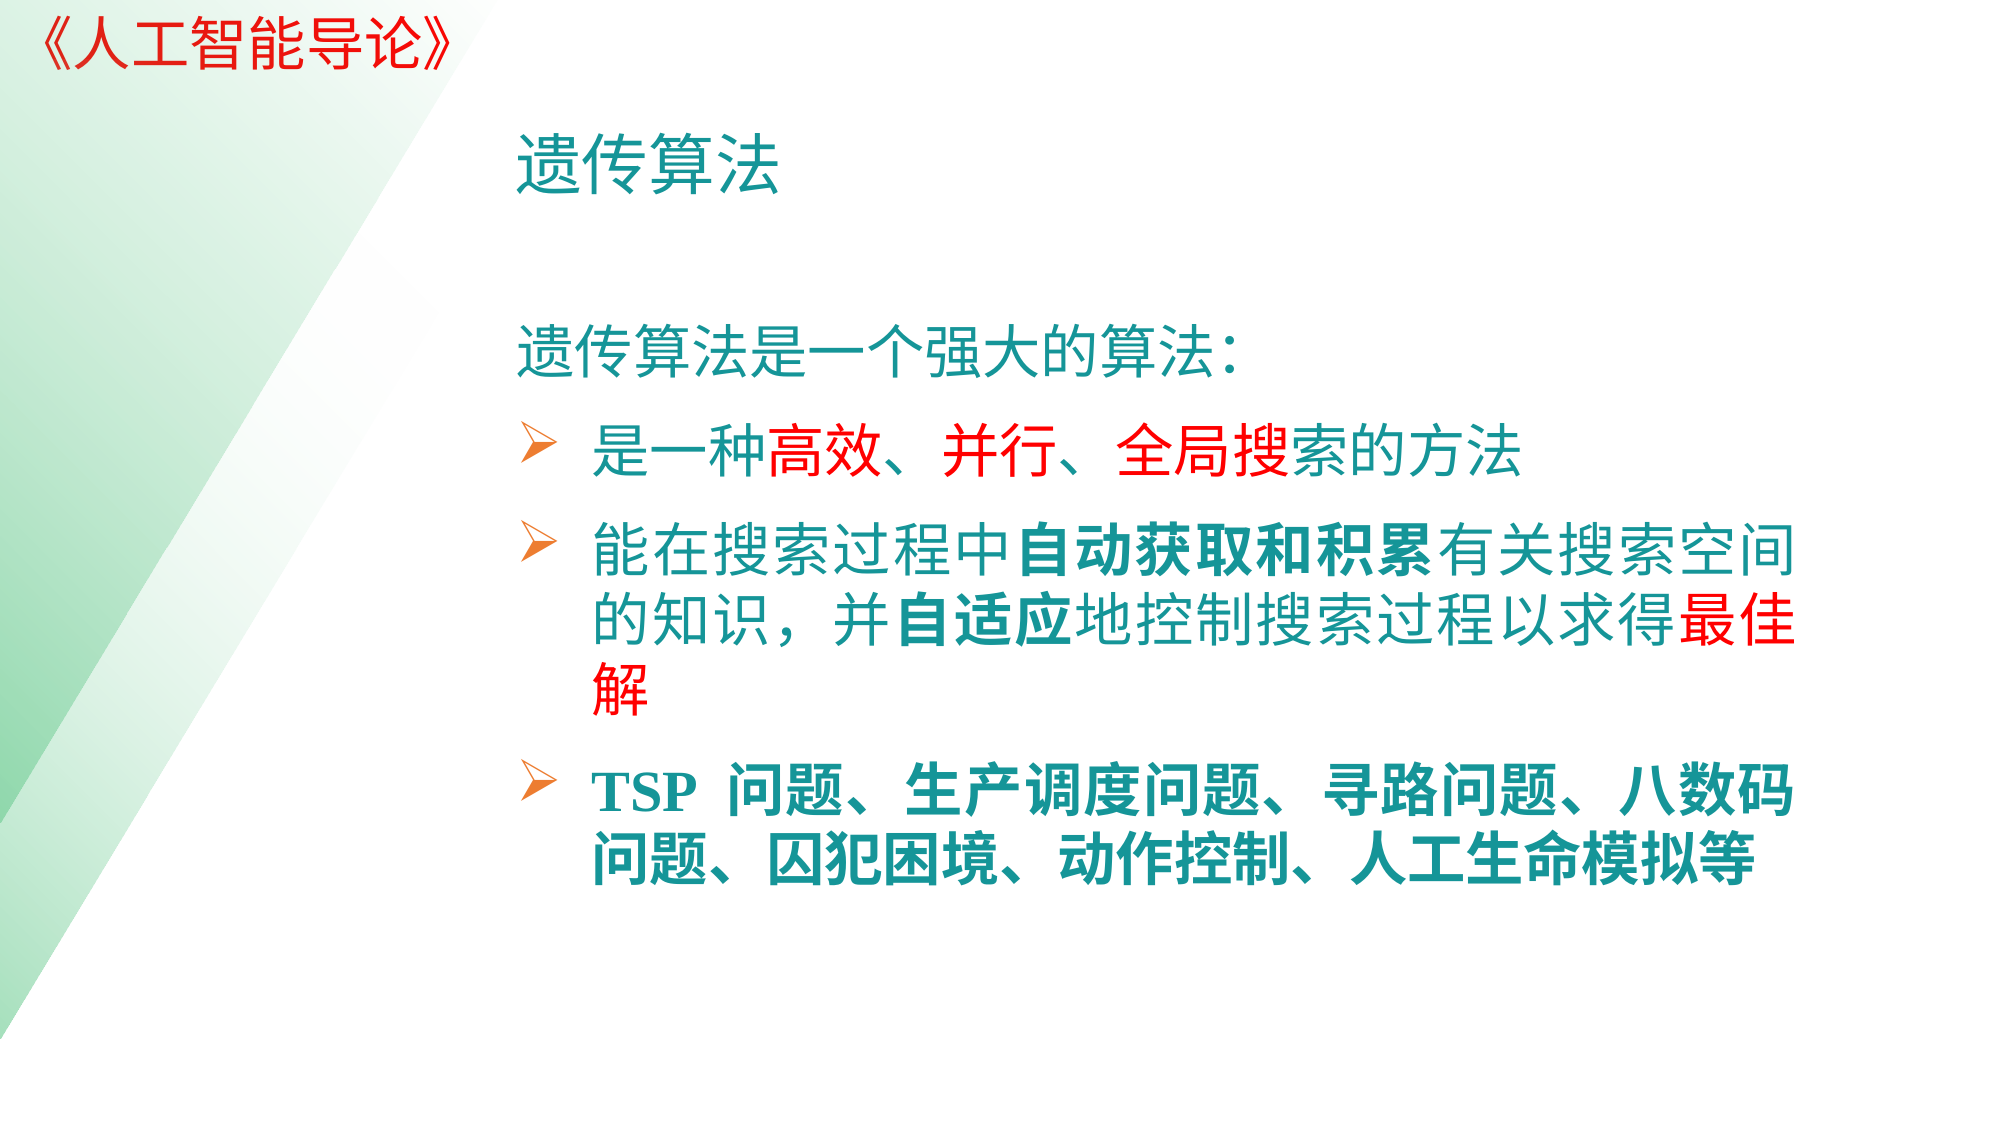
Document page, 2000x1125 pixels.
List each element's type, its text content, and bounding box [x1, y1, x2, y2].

text_box 遗传算法是一个强大的算法： 是一种高效、并行、全局搜索的方法 能在搜索过程中自动获取和积累有关搜索空间的知识，并自适应地控制搜索过程以求得最佳解 TSP 问题、生产调度问题、寻路问题、八数码问题、囚犯困境、动作控制、人工生命模拟等 [591, 307, 1812, 970]
text_box 遗传算法 [591, 22, 1938, 257]
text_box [0, 0, 591, 1039]
